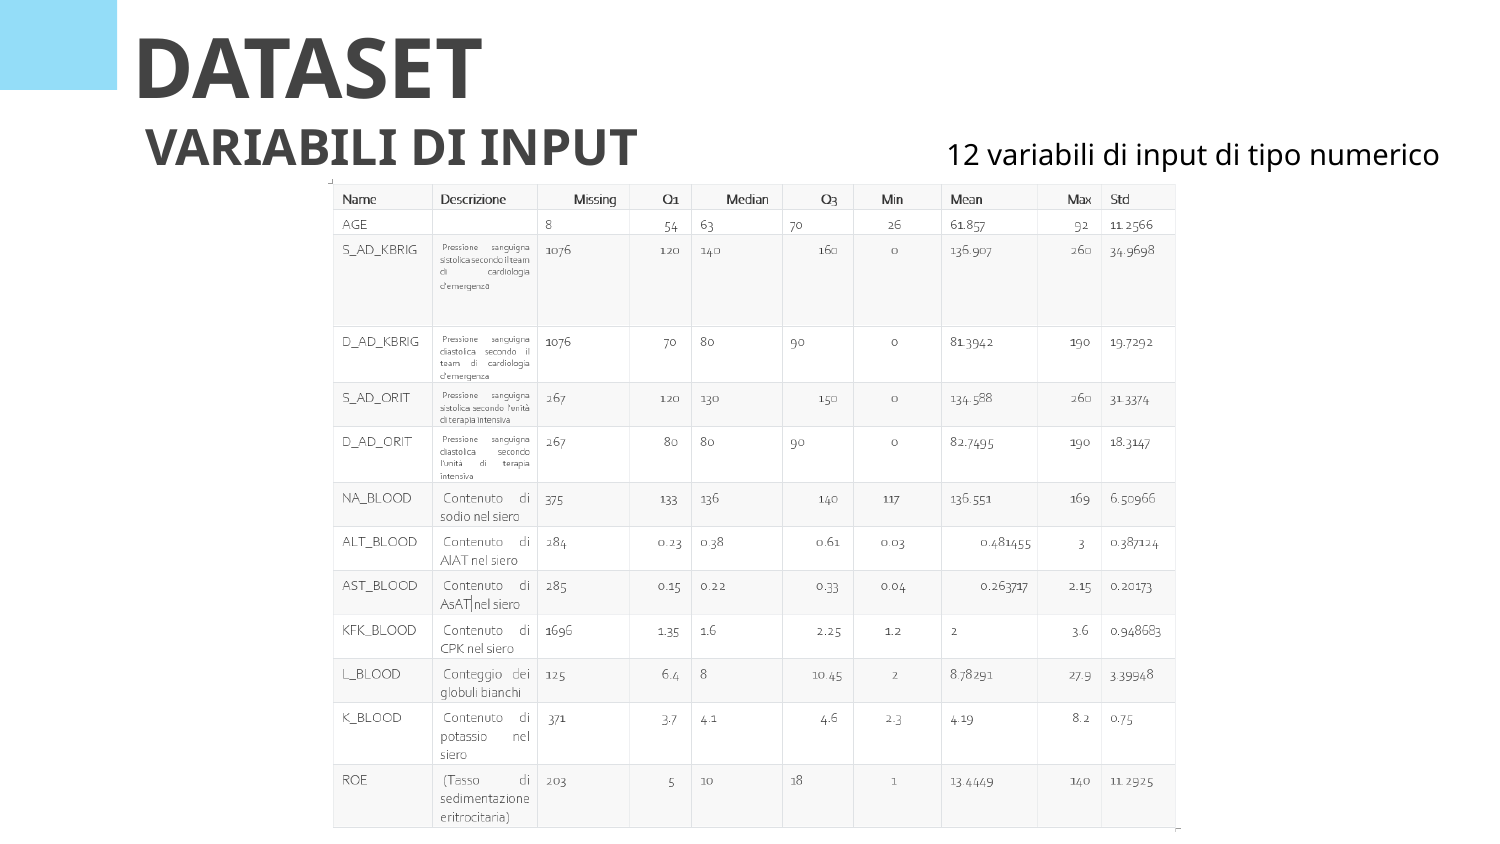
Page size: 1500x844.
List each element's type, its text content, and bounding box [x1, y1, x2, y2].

title DATASET VARIABILI DI INPUT [117, 0, 1093, 144]
text_box [0, 0, 118, 90]
picture [327, 179, 1181, 832]
text_box 12 variabili di input di tipo numerico [931, 128, 1500, 179]
